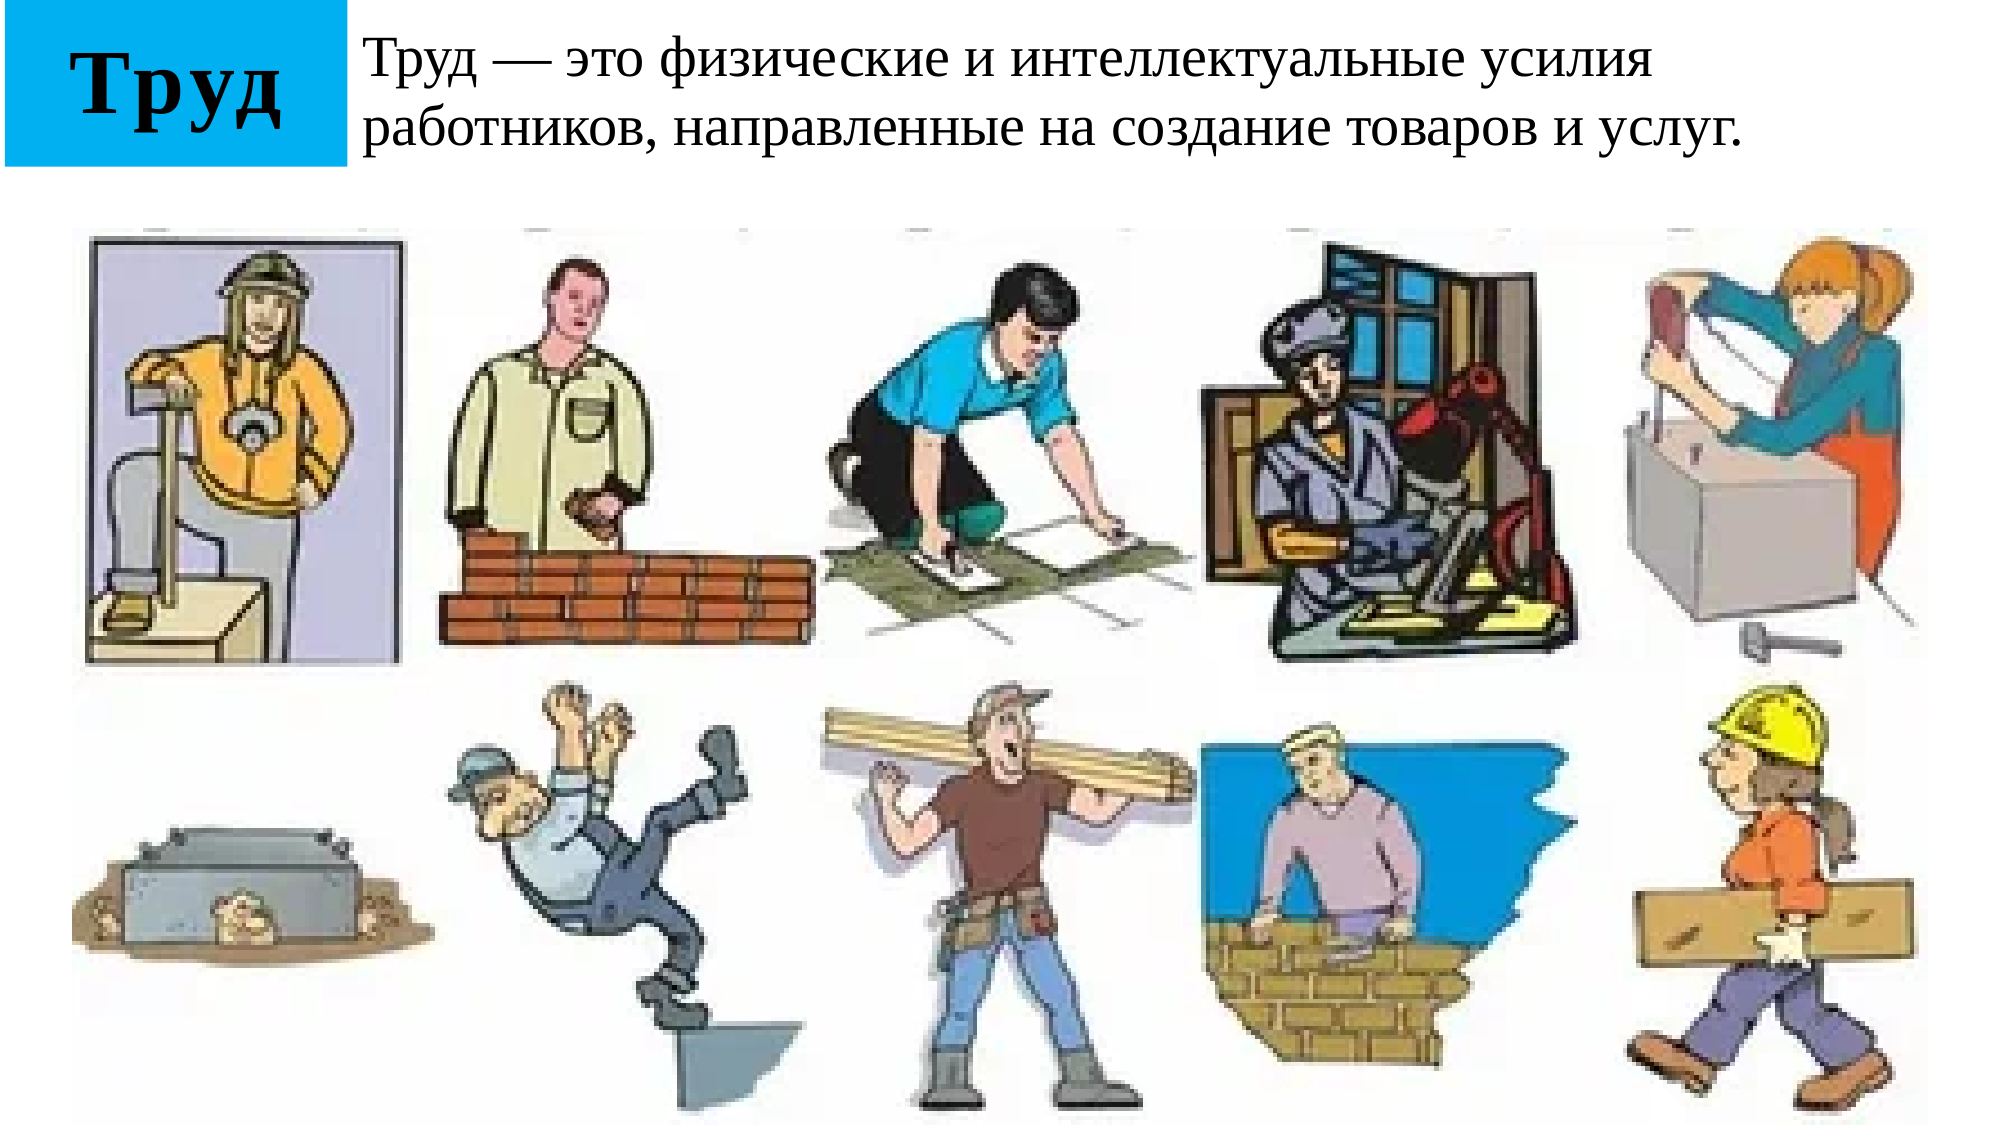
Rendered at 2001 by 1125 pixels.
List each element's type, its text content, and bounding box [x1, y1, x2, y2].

title Труд [4, 0, 348, 167]
picture [72, 228, 1928, 1125]
text_box Труд — это физические и интеллектуальные усилия работников, направленные на создание товаров и услуг. [347, 10, 1928, 165]
